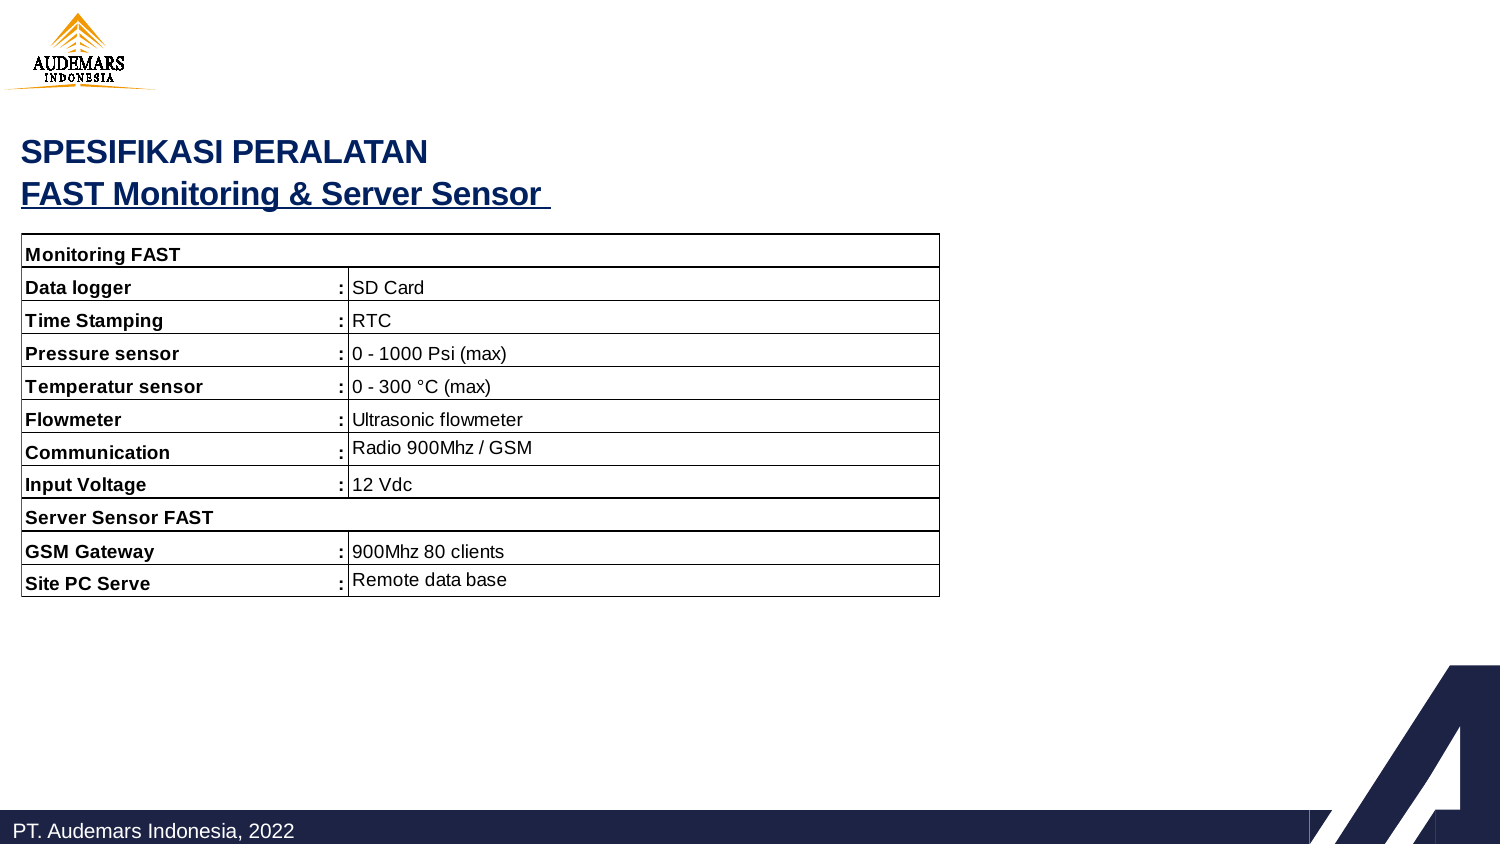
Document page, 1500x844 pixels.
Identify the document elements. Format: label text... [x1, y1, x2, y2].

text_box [4, 12, 157, 90]
picture [21, 233, 942, 598]
text_box PT. Audemars Indonesia, 2022 [0, 810, 1309, 844]
text_box [1309, 810, 1333, 844]
text_box SPESIFIKASI PERALATAN FAST Monitoring & Server Sensor [19, 129, 562, 213]
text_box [1334, 582, 1500, 844]
